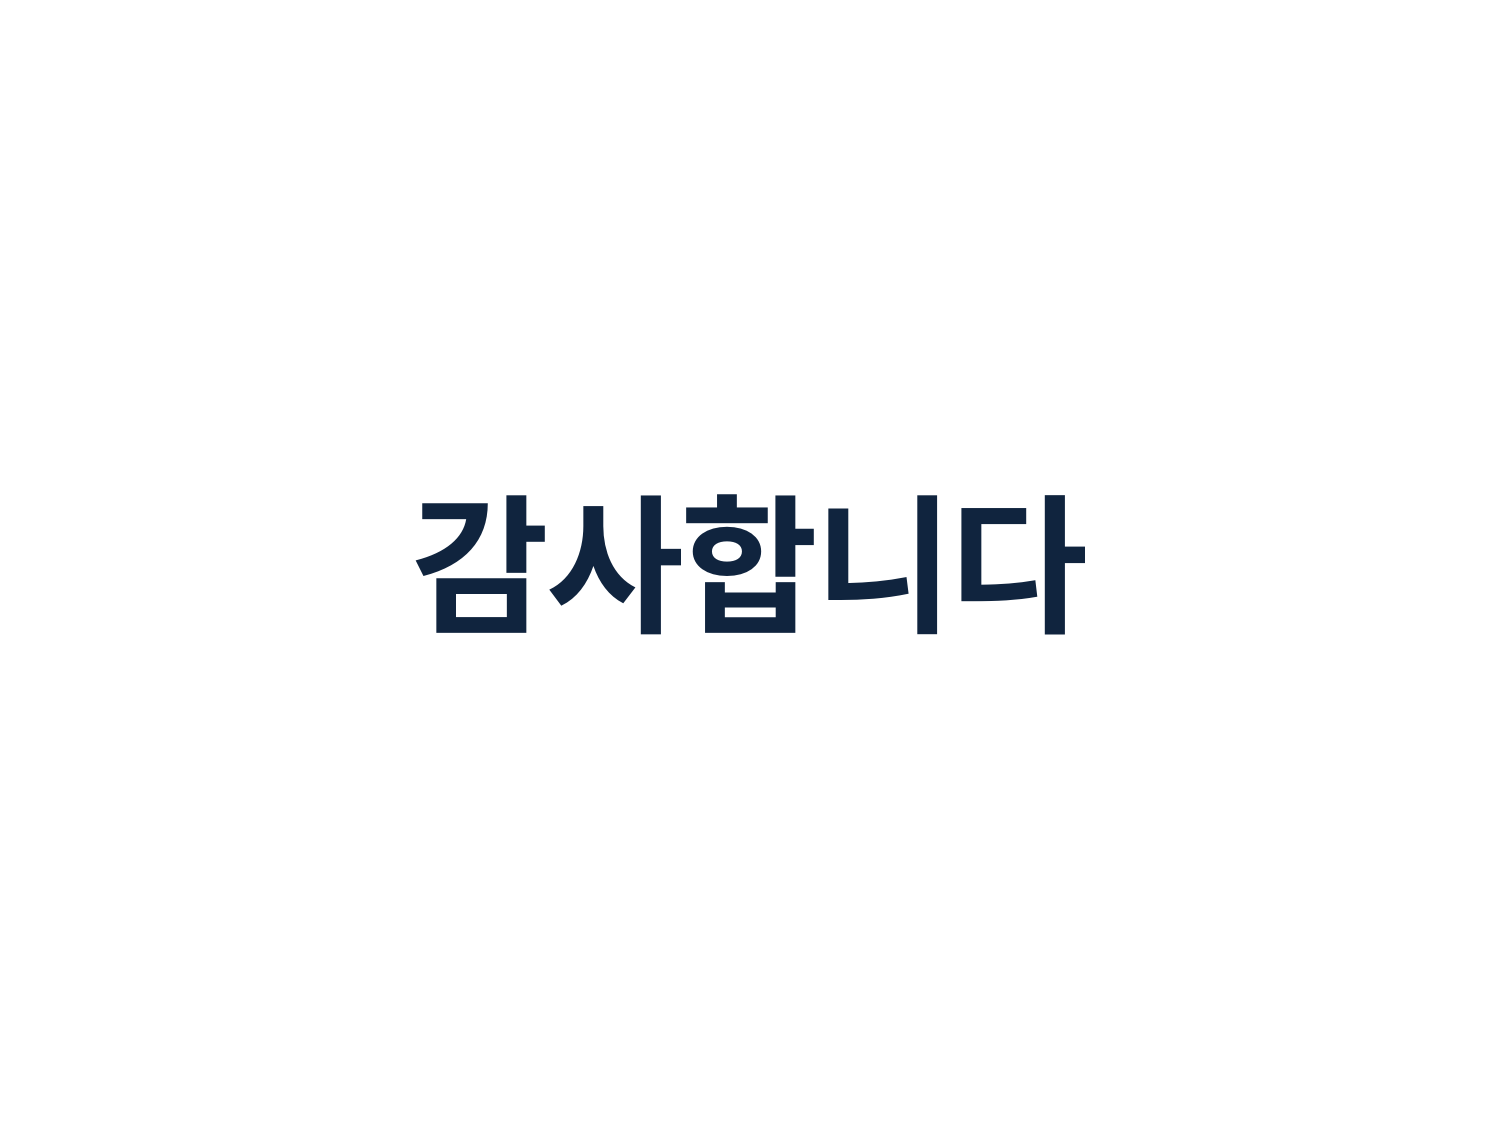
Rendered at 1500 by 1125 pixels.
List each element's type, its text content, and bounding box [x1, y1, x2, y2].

text_box 감사합니다 [92, 463, 1408, 659]
